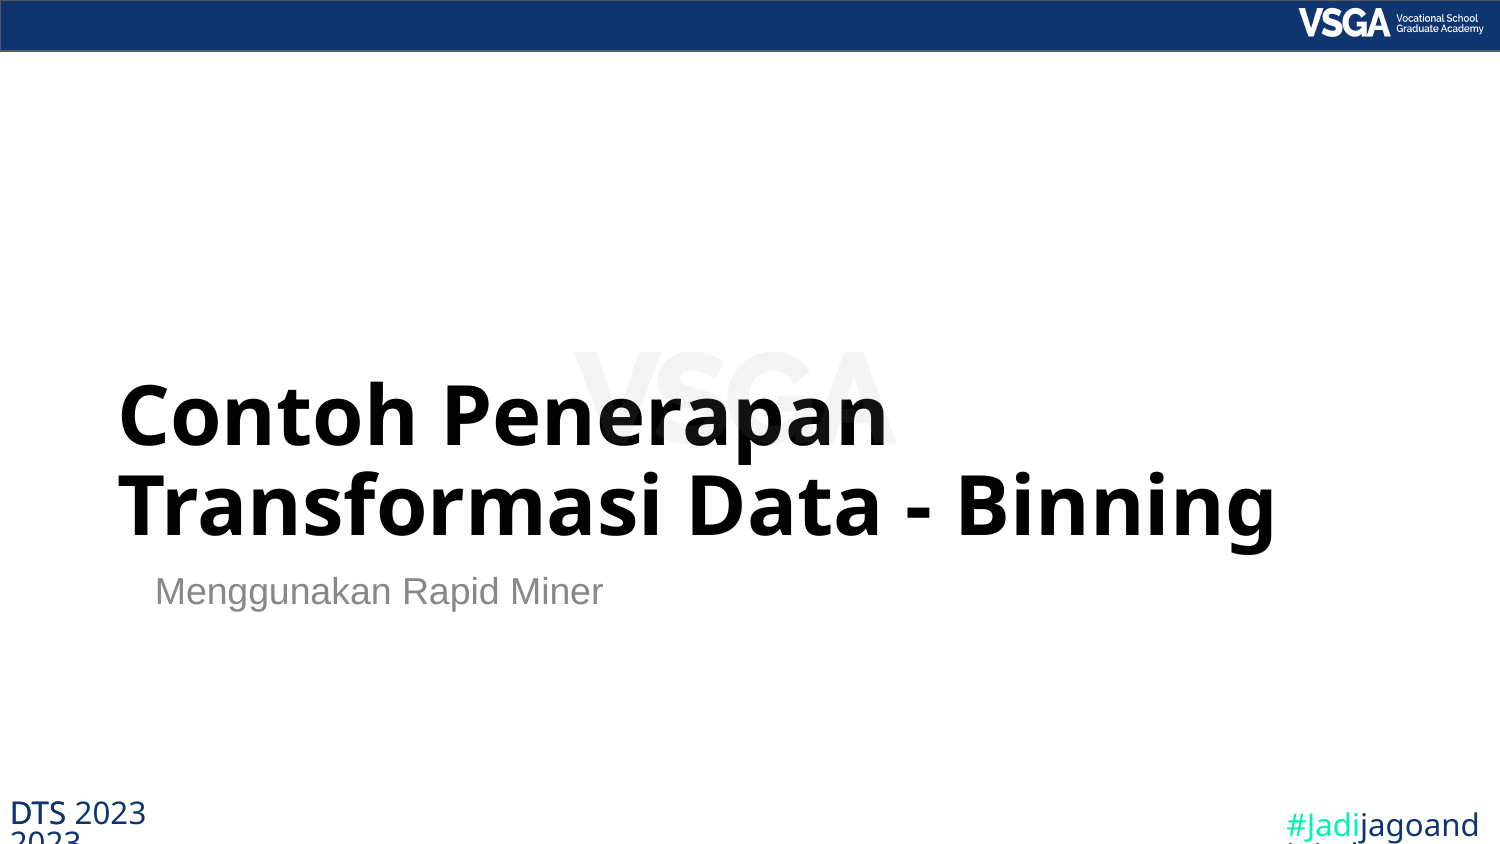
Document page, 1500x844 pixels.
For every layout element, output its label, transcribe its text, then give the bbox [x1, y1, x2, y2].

picture [1284, 0, 1499, 79]
title Contoh Penerapan Transformasi Data - Binning [102, 210, 1397, 562]
list Menggunakan Rapid Miner [102, 564, 1397, 750]
picture [560, 309, 907, 485]
